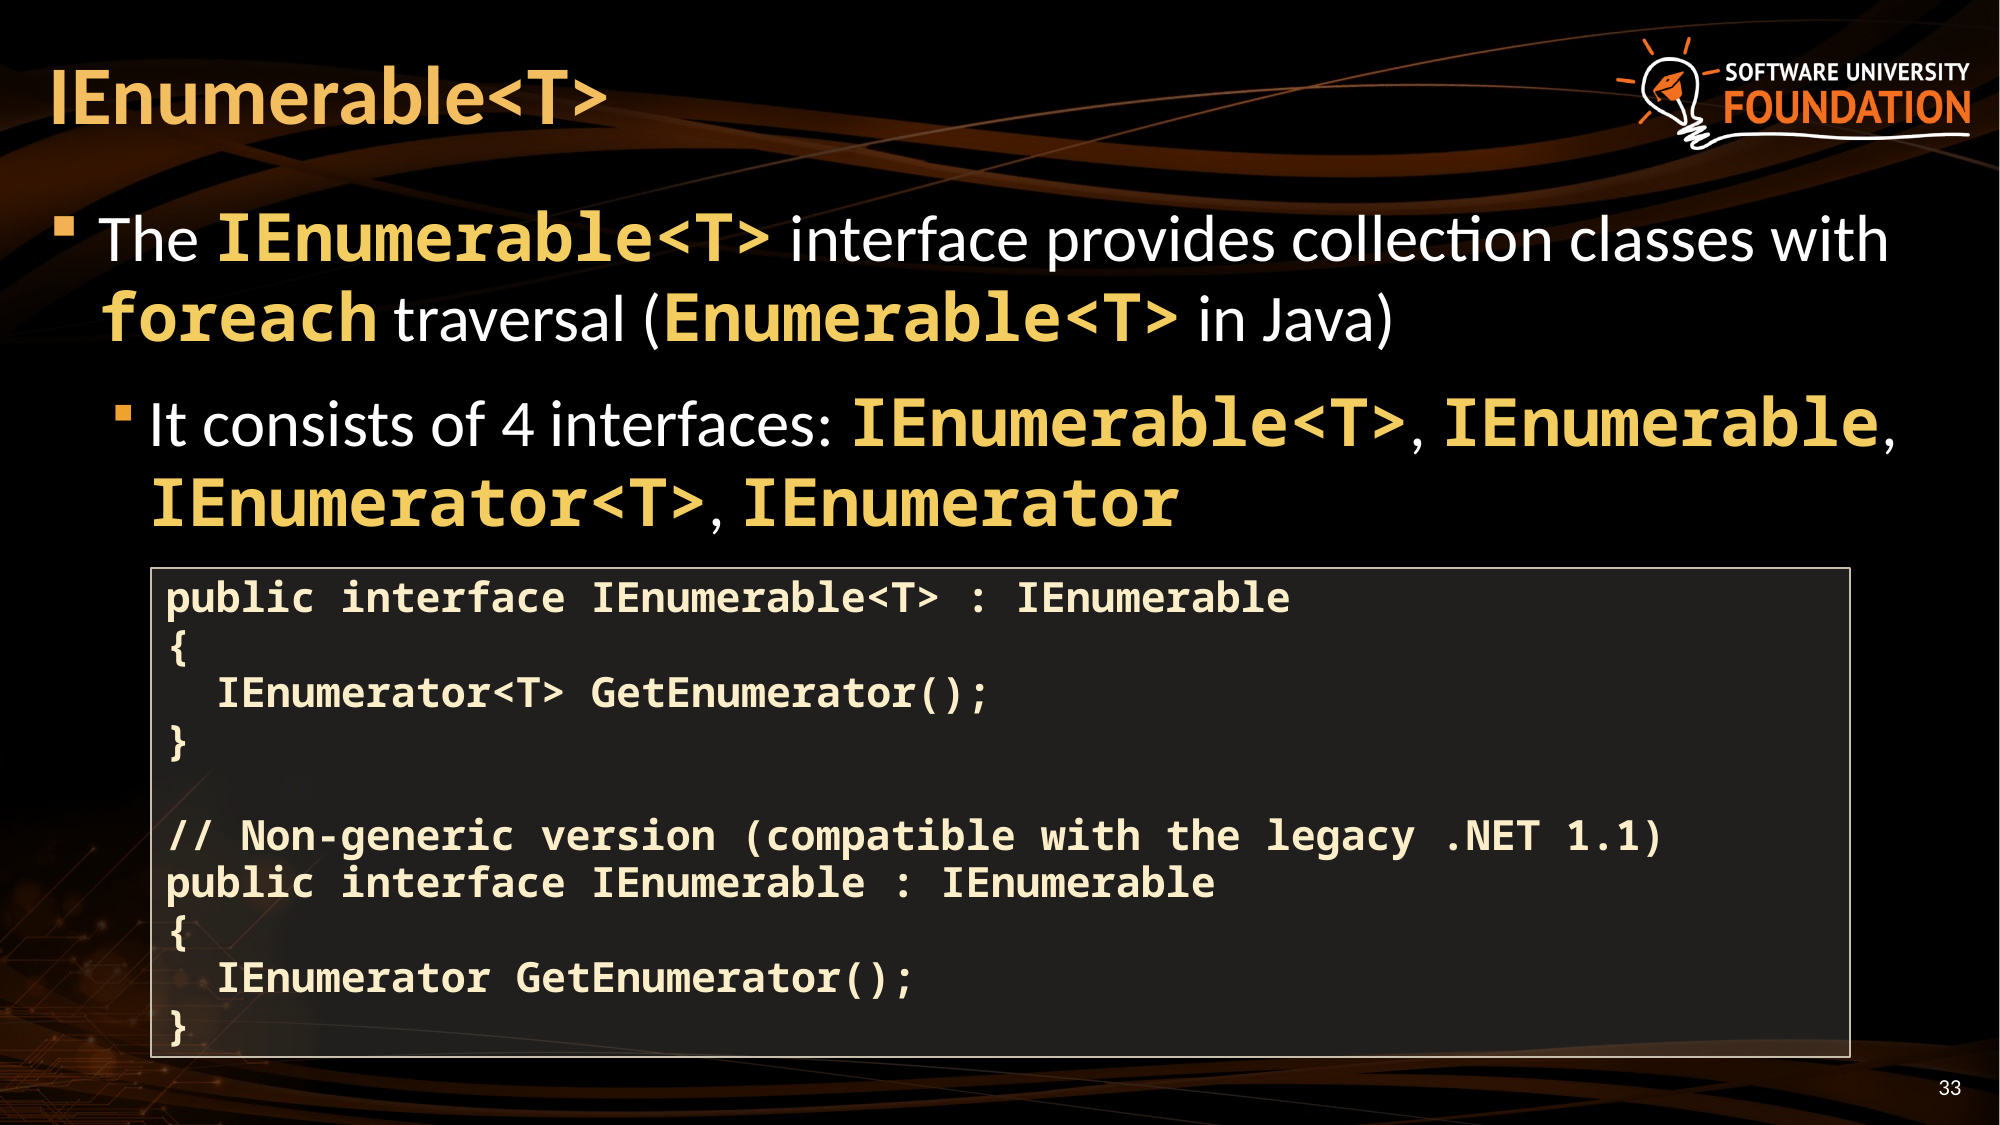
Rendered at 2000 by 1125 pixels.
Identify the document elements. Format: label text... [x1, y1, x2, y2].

text_box public interface IEnumerable<T> : IEnumerable { IEnumerator<T> GetEnumerator(); } // Non-generic version (compatible with the legacy .NET 1.1) public interface IEnumerable : IEnumerable { IEnumerator GetEnumerator(); } [151, 567, 1850, 1058]
picture [0, 0, 2000, 1125]
title IEnumerable<T> [30, 6, 1602, 189]
list The IEnumerable<T> interface provides collection classes with foreach traversal (Enumerable<T> in Java) It consists of 4 interfaces: IEnumerable<T>, IEnumerable, IEnumerator<T>, IEnumerator [31, 188, 1968, 1103]
